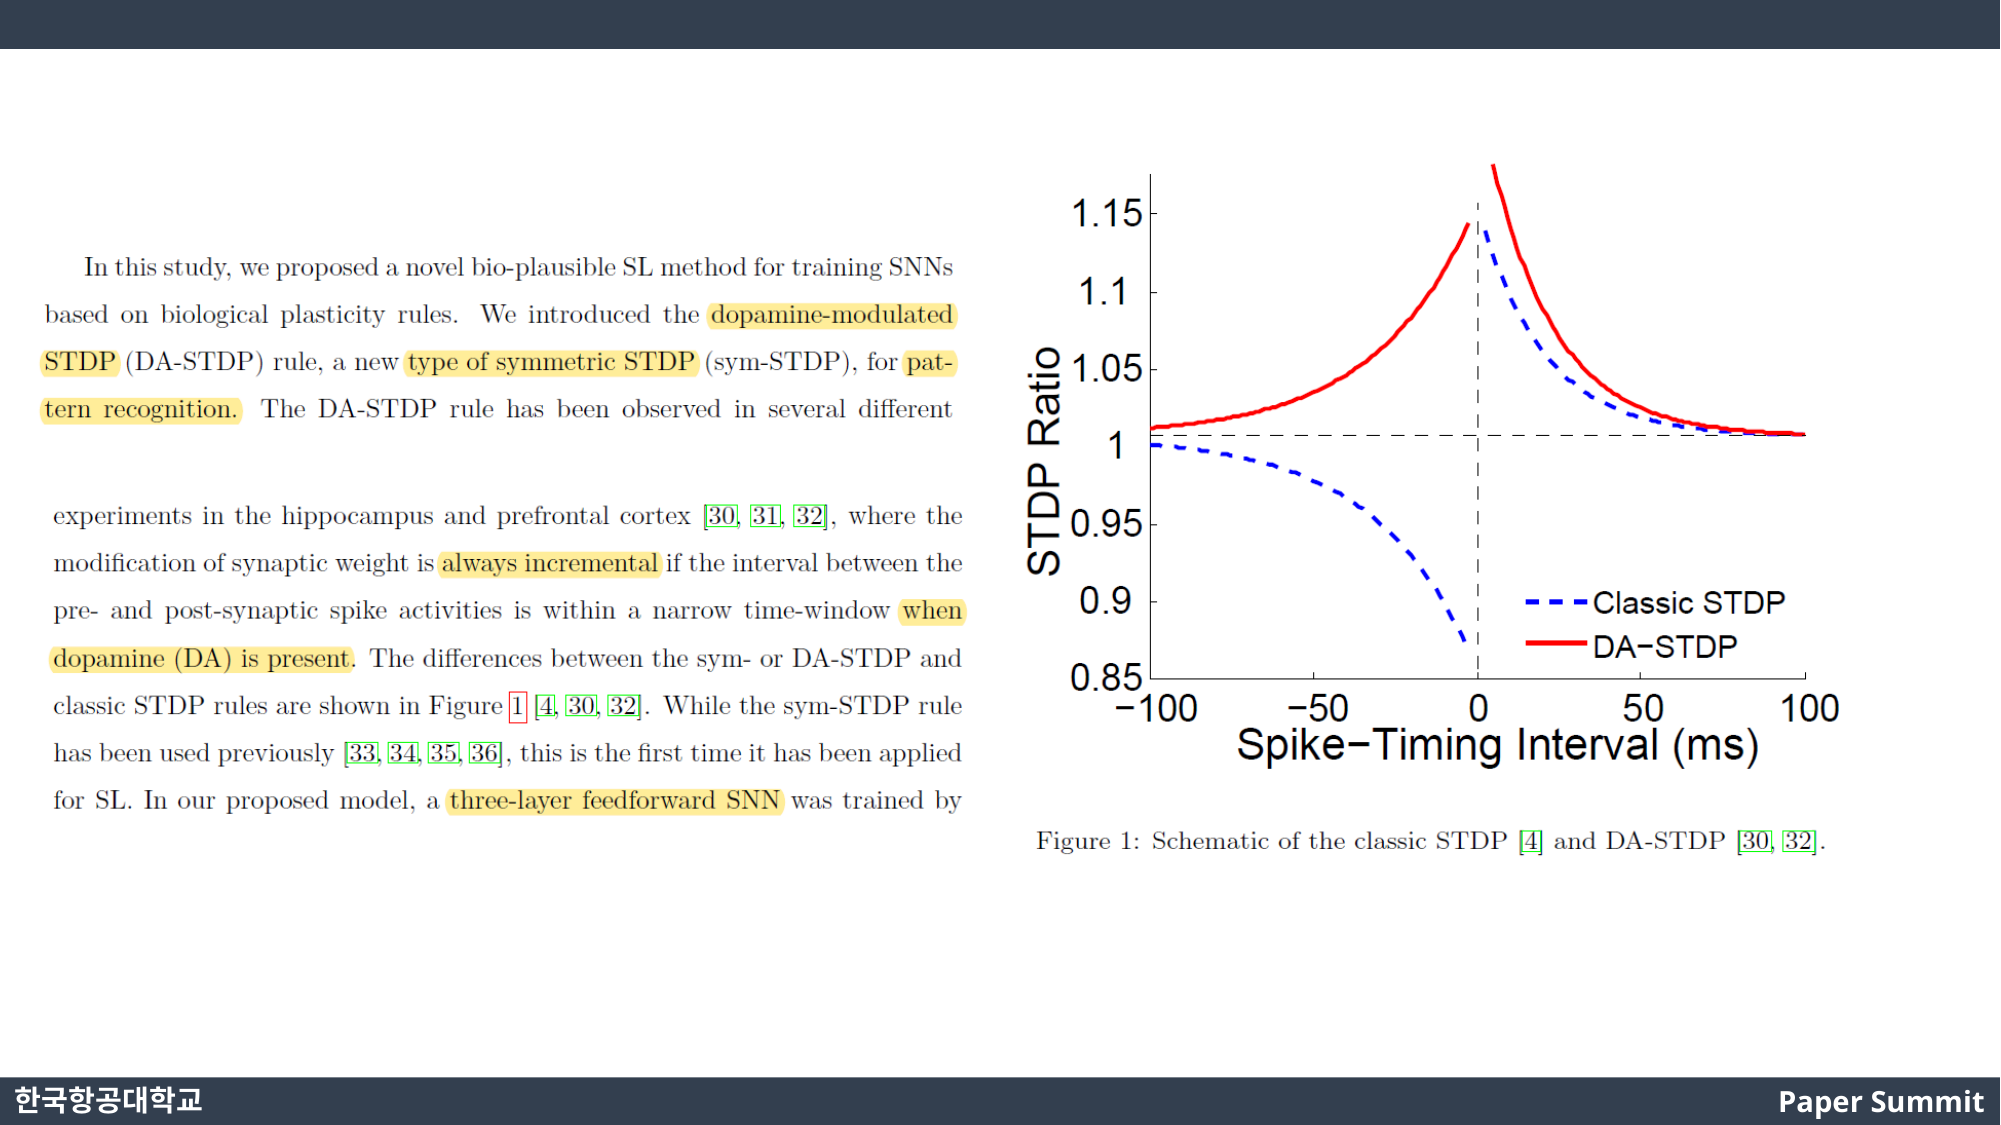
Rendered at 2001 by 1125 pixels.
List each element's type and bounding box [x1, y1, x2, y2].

picture [0, 149, 1884, 882]
